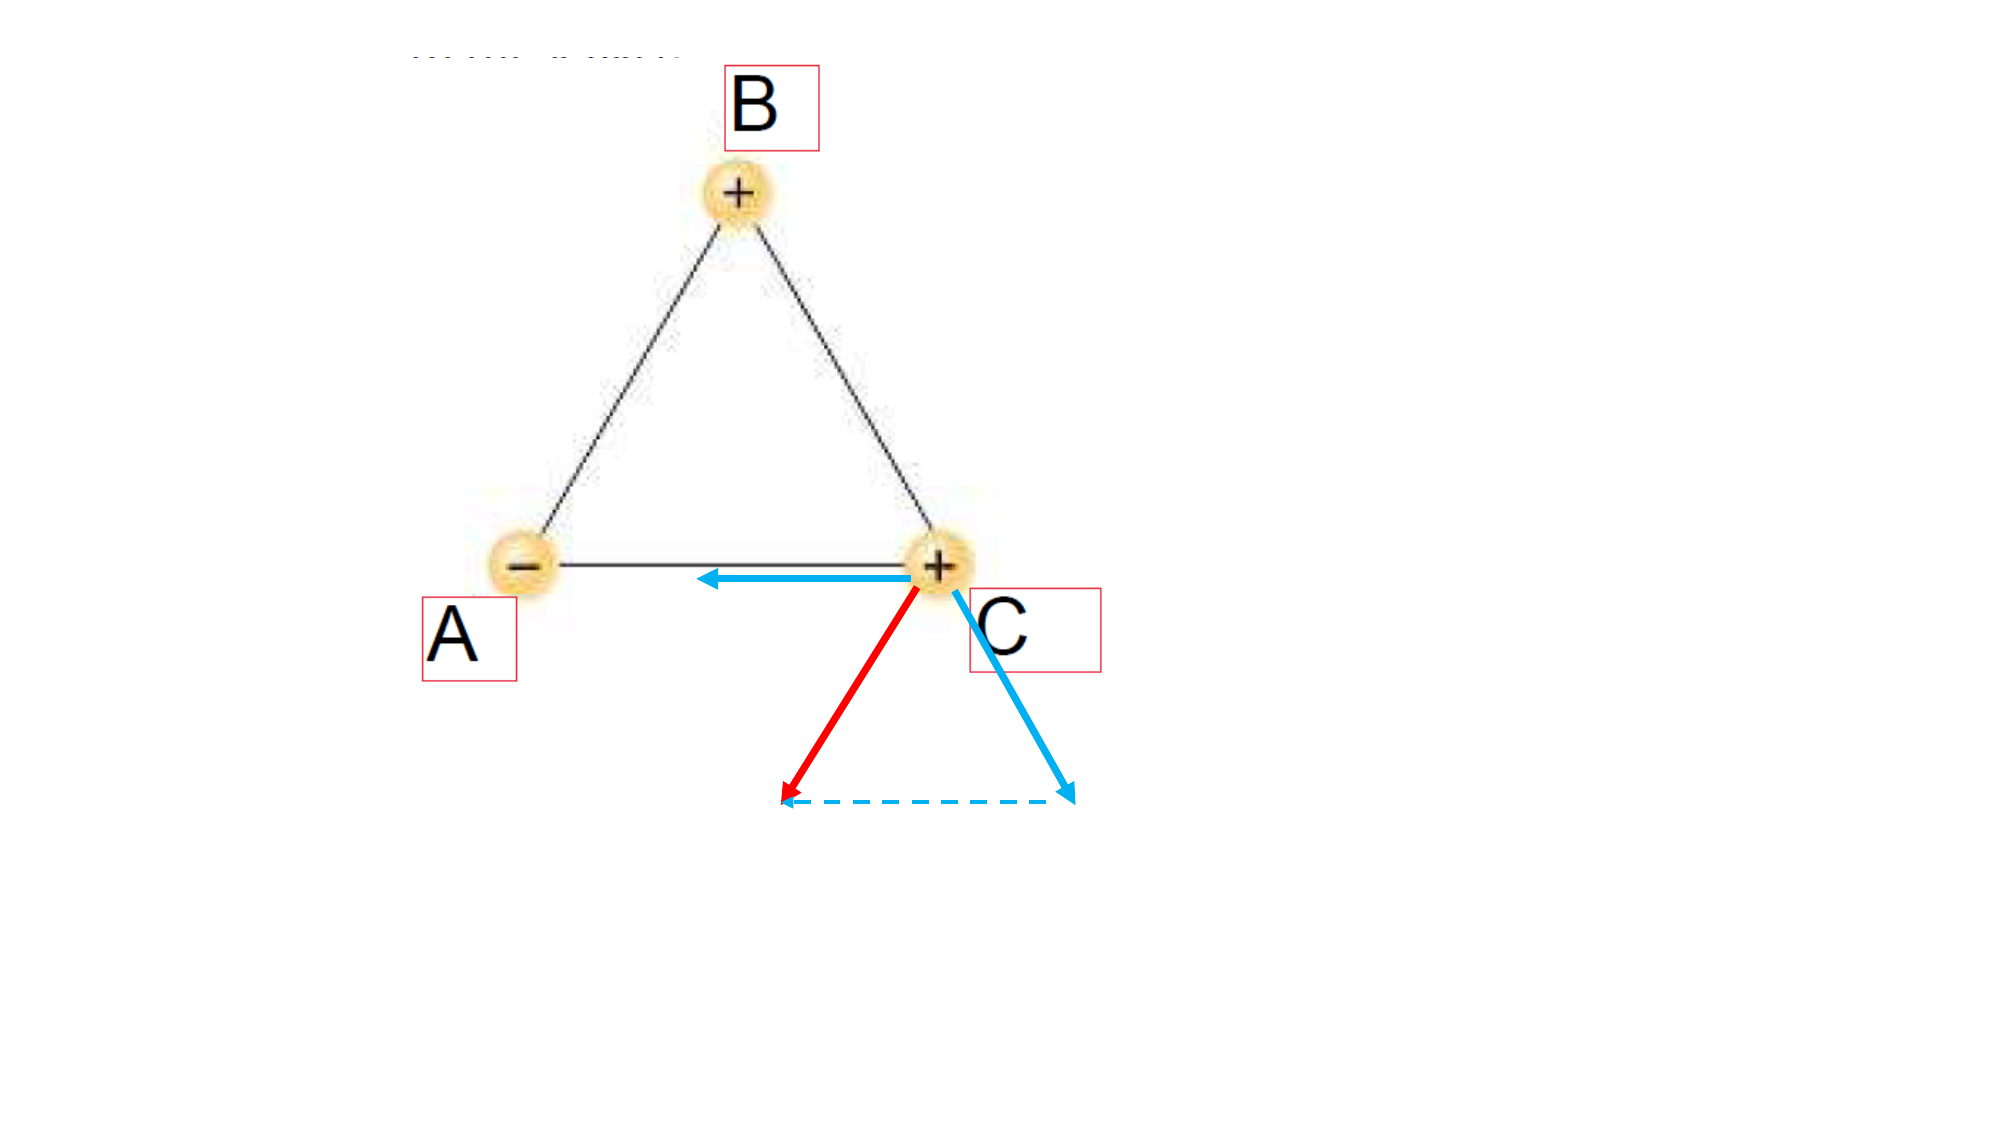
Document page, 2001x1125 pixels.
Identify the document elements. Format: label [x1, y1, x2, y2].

text_box [399, 57, 1162, 698]
text_box [780, 587, 918, 802]
text_box [954, 590, 1076, 806]
